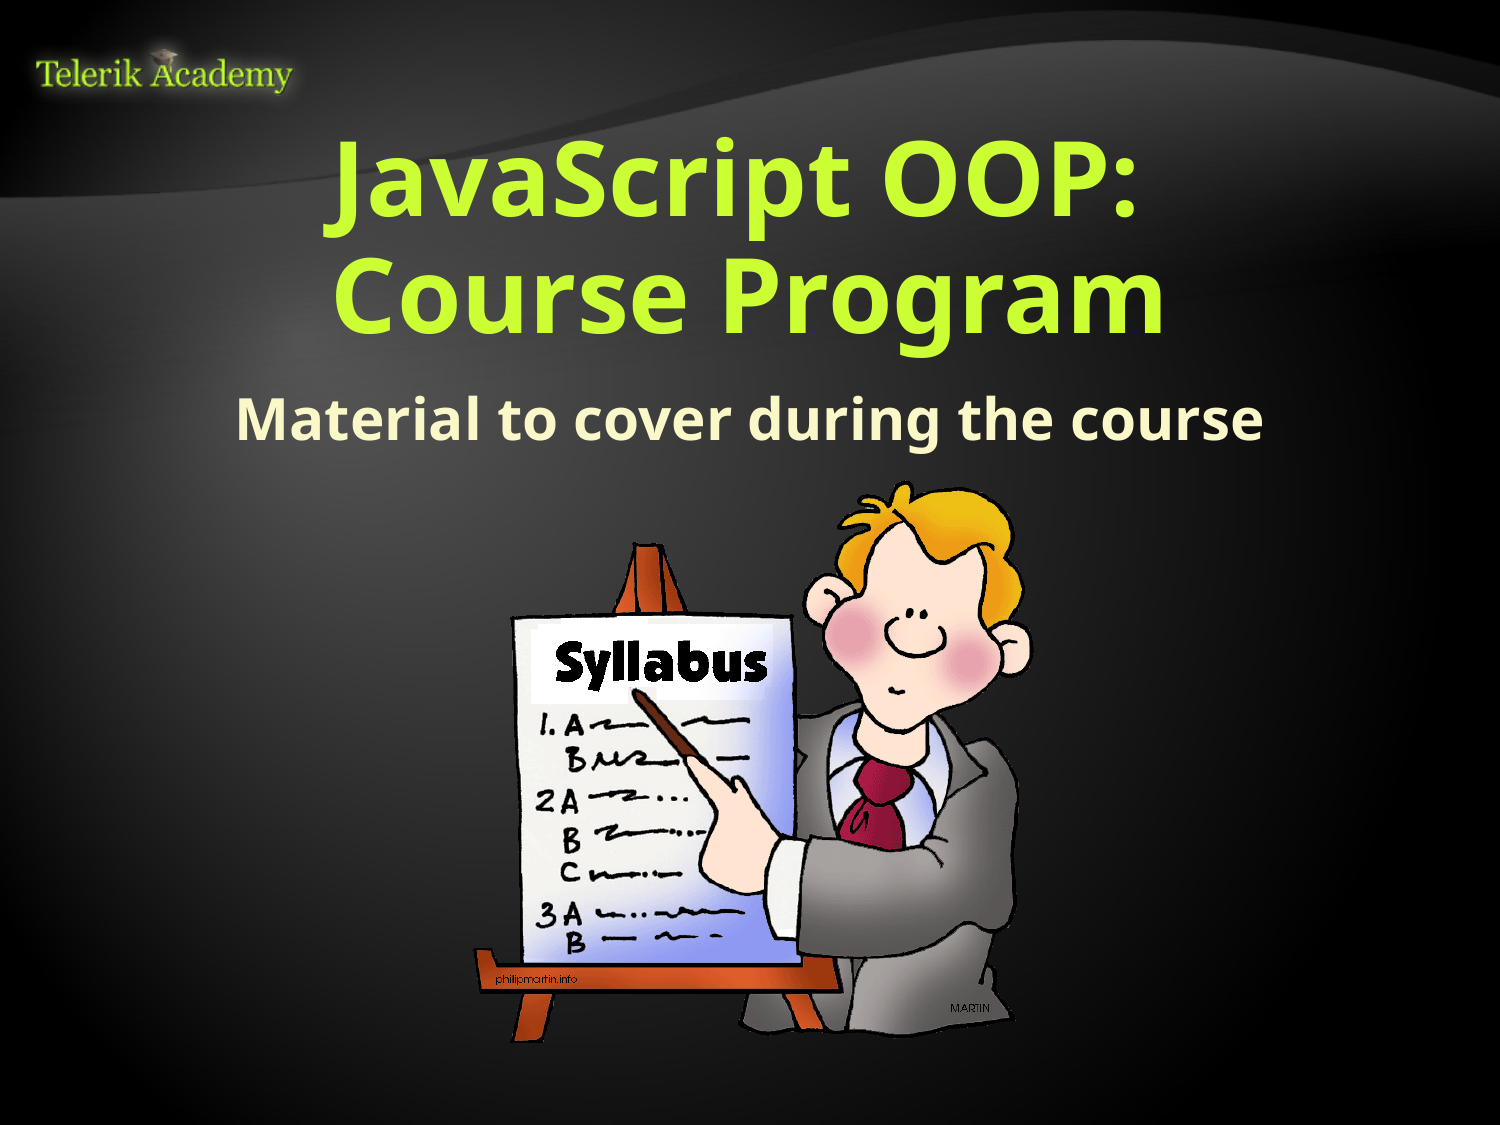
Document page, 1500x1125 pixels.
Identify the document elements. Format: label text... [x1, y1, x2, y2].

subtitle Material to cover during the course [99, 370, 1400, 464]
picture [0, 0, 1500, 1125]
title JavaScript OOP: Course Program [99, 112, 1400, 363]
